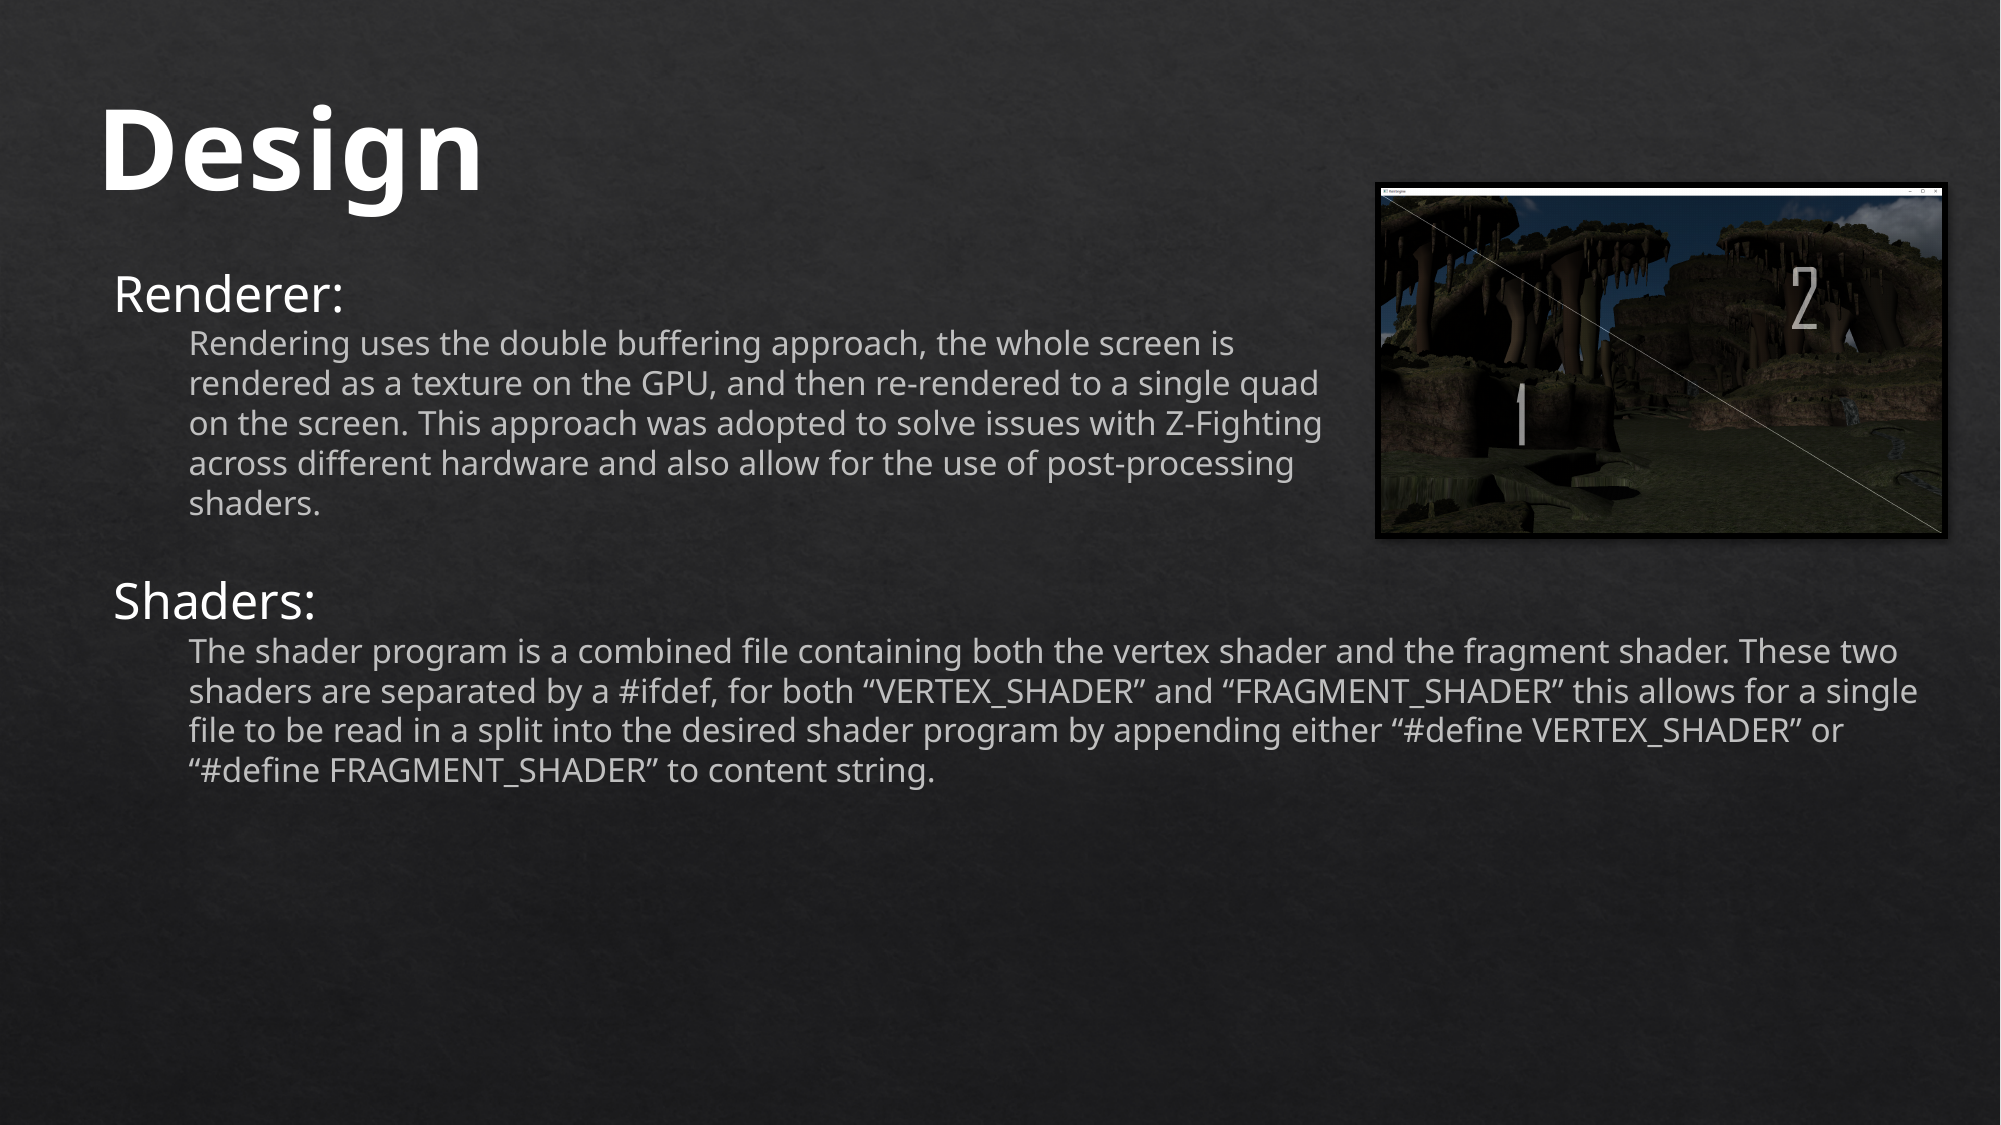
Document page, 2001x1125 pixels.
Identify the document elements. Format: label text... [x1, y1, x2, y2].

picture [1381, 187, 1942, 533]
text_box Design [81, 70, 503, 221]
text_box Renderer: Rendering uses the double buffering approach, the whole screen is rendered as a texture on the GPU, and then re-rendered to a single quad on the screen. This approach was adopted to solve issues with Z-Fighting across different hardware and also allow for the use of post-processing shaders. [98, 254, 1349, 562]
text_box Shaders: The shader program is a combined file containing both the vertex shader and the fragment shader. These two shaders are separated by a #ifdef, for both “VERTEX_SHADER” and “FRAGMENT_SHADER” this allows for a single file to be read in a split into the desired shader program by appending either “#define VERTEX_SHADER” or “#define FRAGMENT_SHADER” to content string. [98, 562, 1942, 837]
